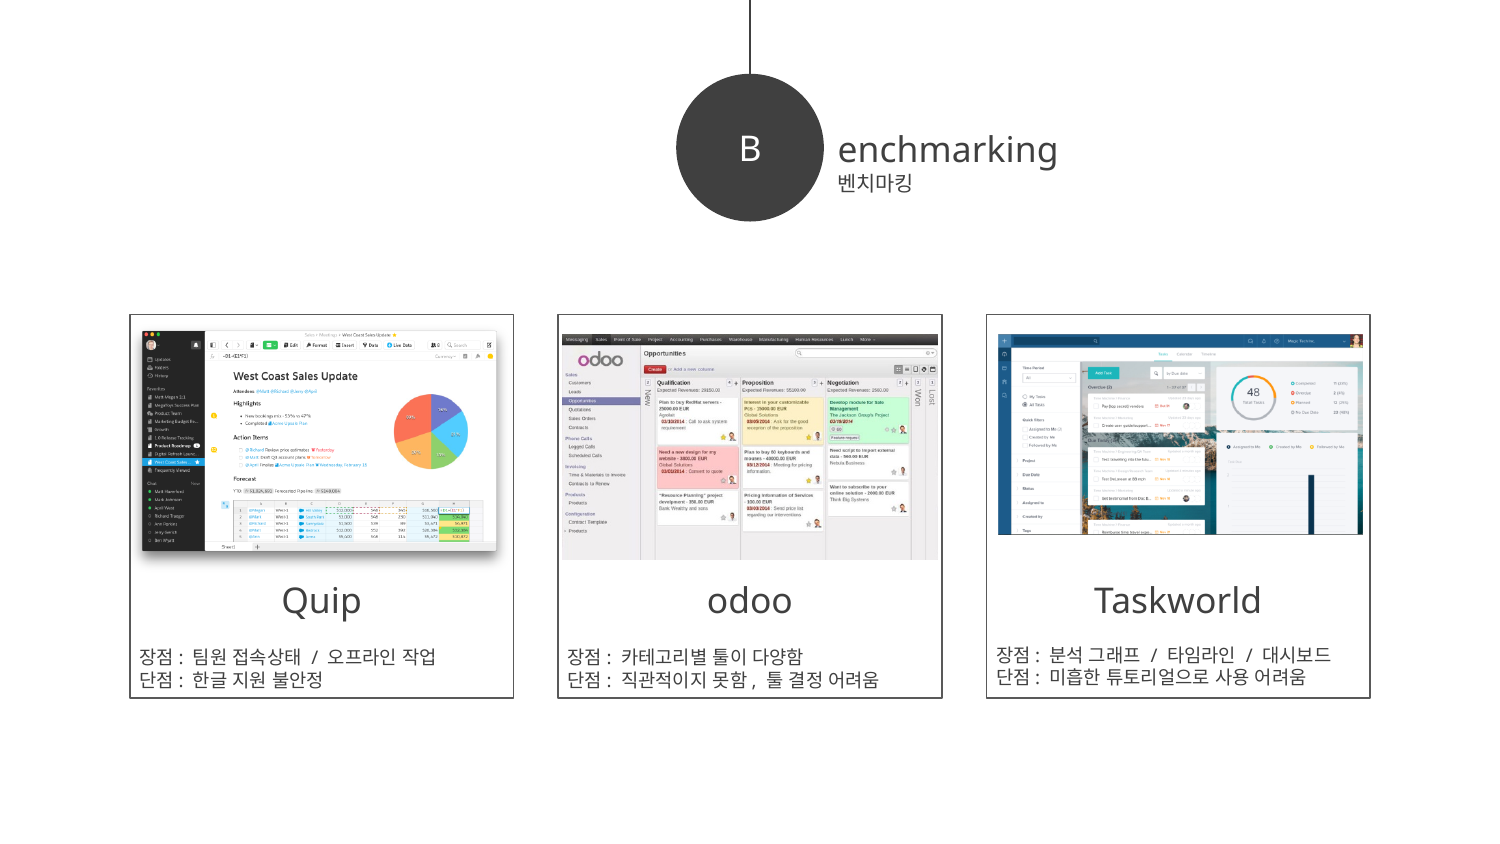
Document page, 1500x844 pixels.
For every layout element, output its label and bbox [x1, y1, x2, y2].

picture [562, 334, 938, 560]
text_box [129, 314, 514, 323]
text_box [557, 314, 943, 699]
text_box [129, 580, 514, 699]
picture [124, 321, 513, 575]
text_box [675, 73, 1419, 222]
picture [998, 334, 1363, 535]
text_box [986, 314, 1371, 699]
